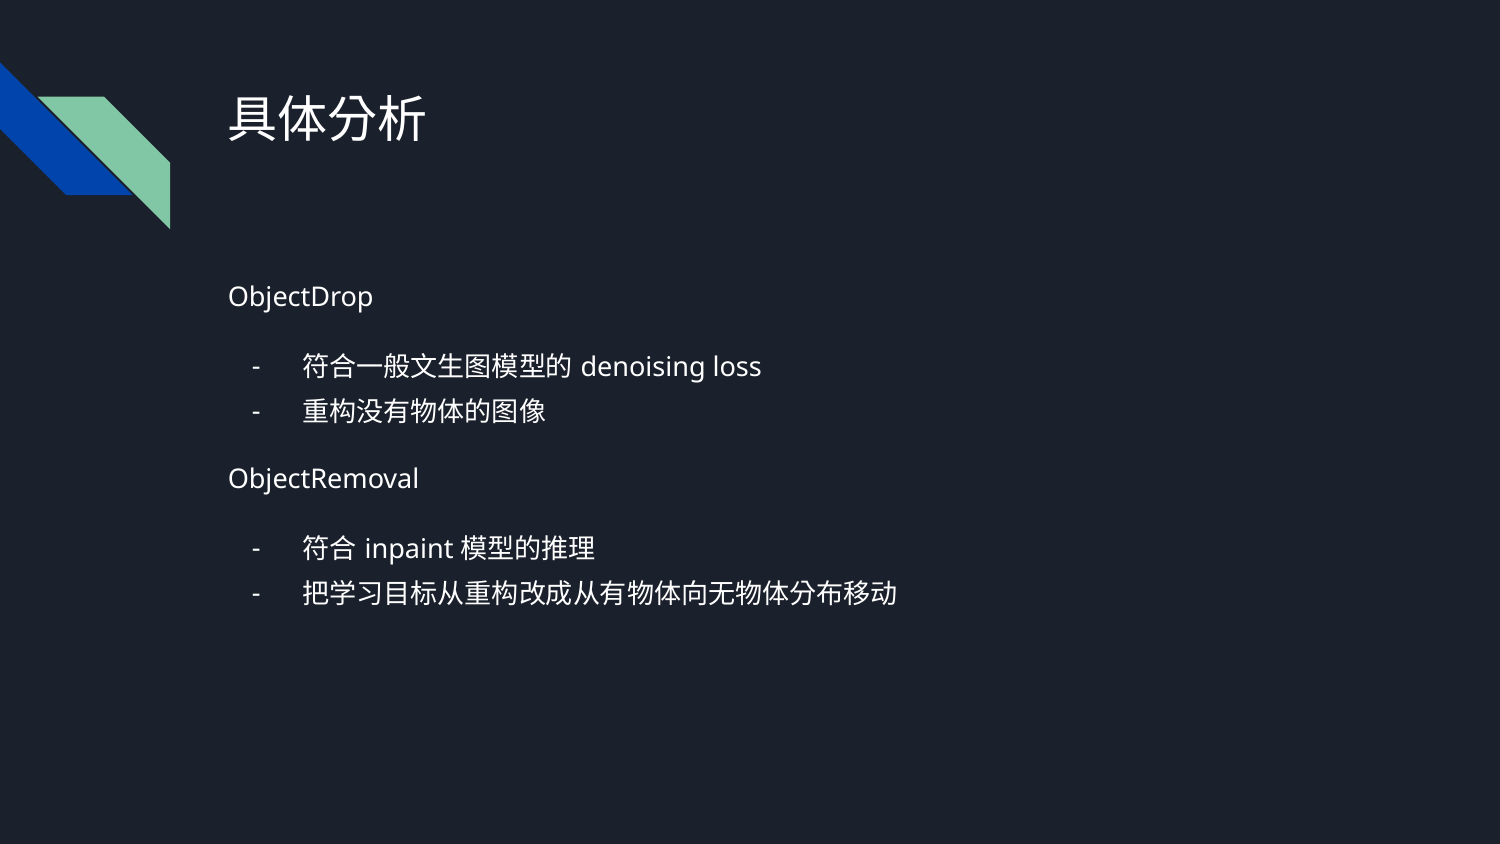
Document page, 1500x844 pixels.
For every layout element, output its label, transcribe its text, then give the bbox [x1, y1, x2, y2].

title 具体分析 [212, 64, 1368, 215]
list ObjectDrop 符合一般文生图模型的denoising loss 重构没有物体的图像 ObjectRemoval 符合inpaint模型的推理 把学习目标从重构改成从有物体向无物体分布移动 [212, 257, 1368, 735]
